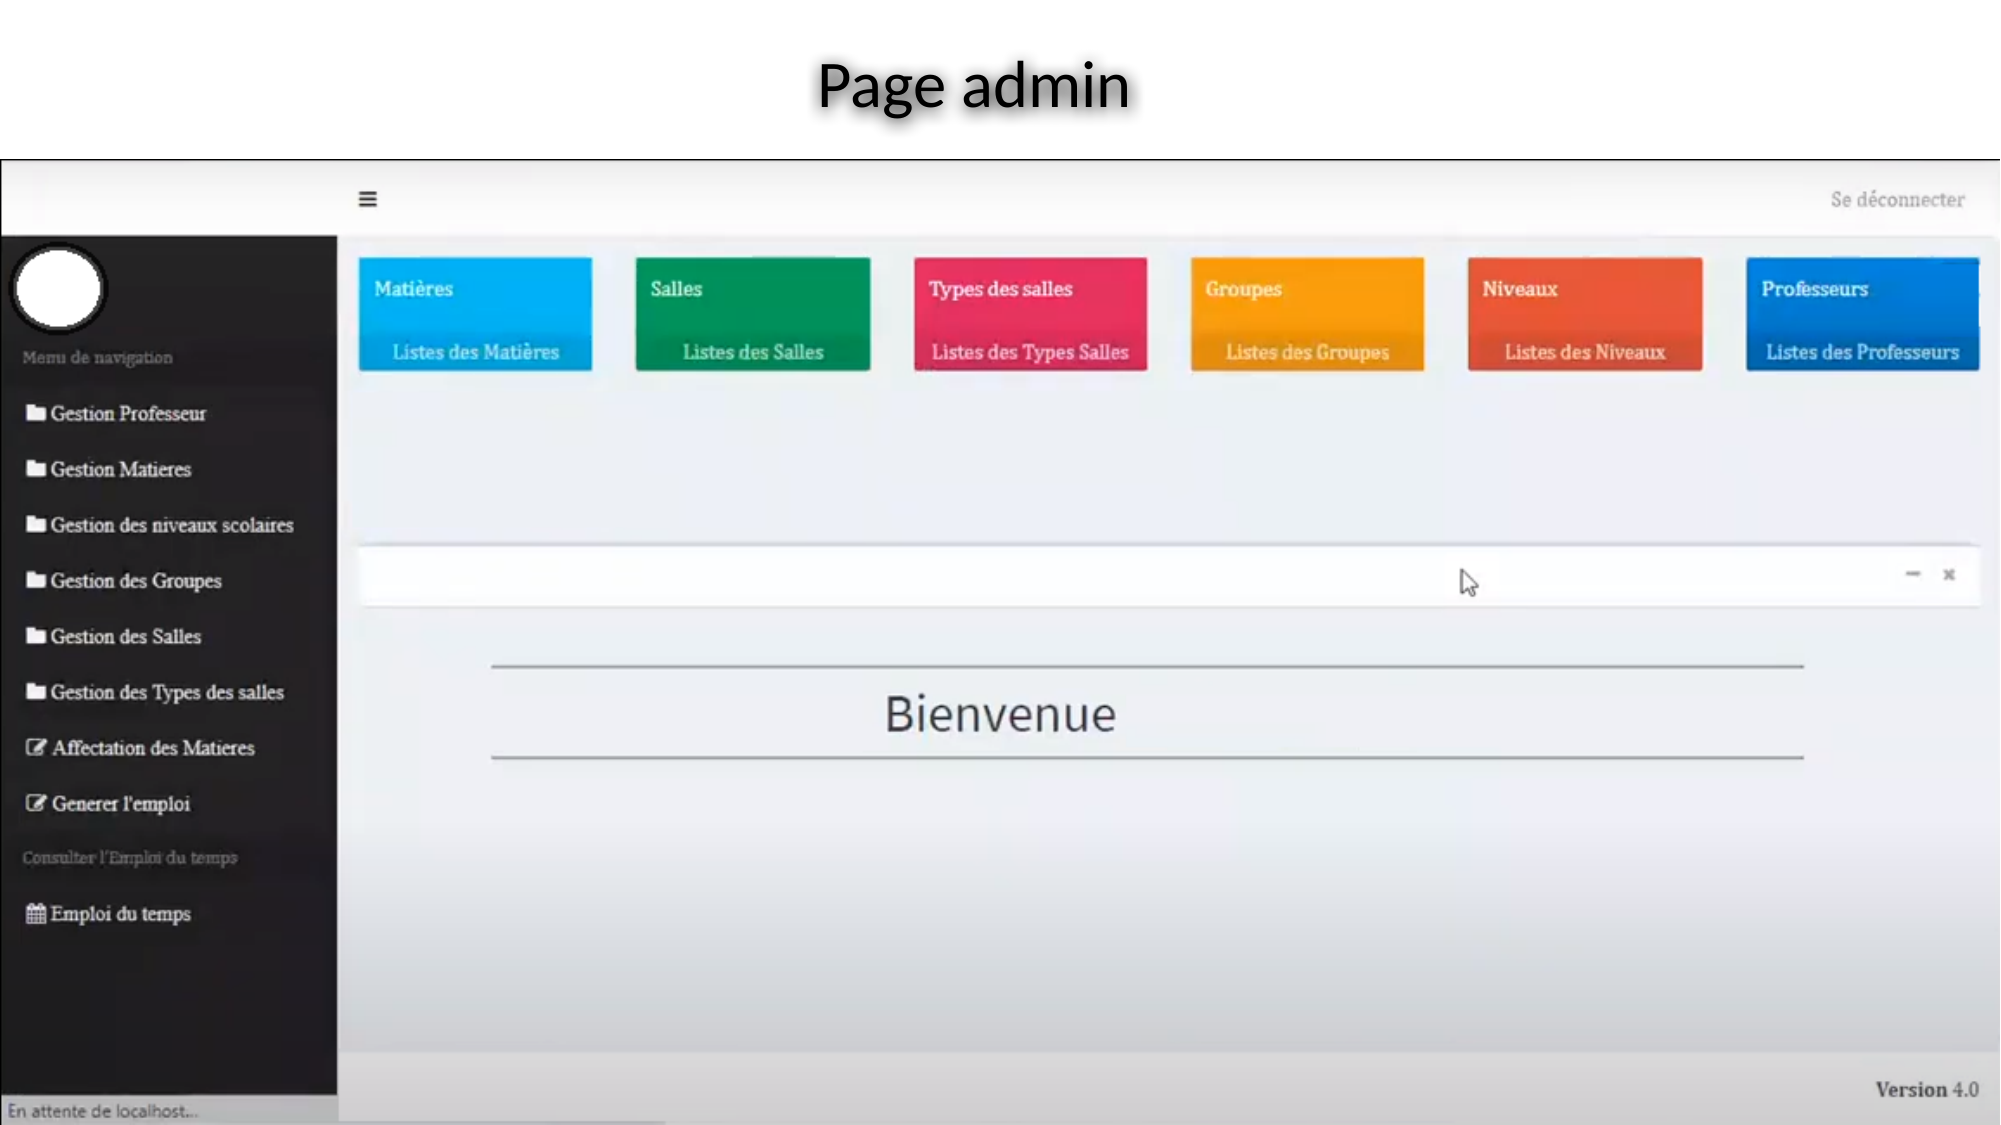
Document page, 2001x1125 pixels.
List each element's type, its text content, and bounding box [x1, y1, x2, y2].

text_box Page admin [802, 33, 1148, 129]
picture [0, 159, 2000, 1125]
